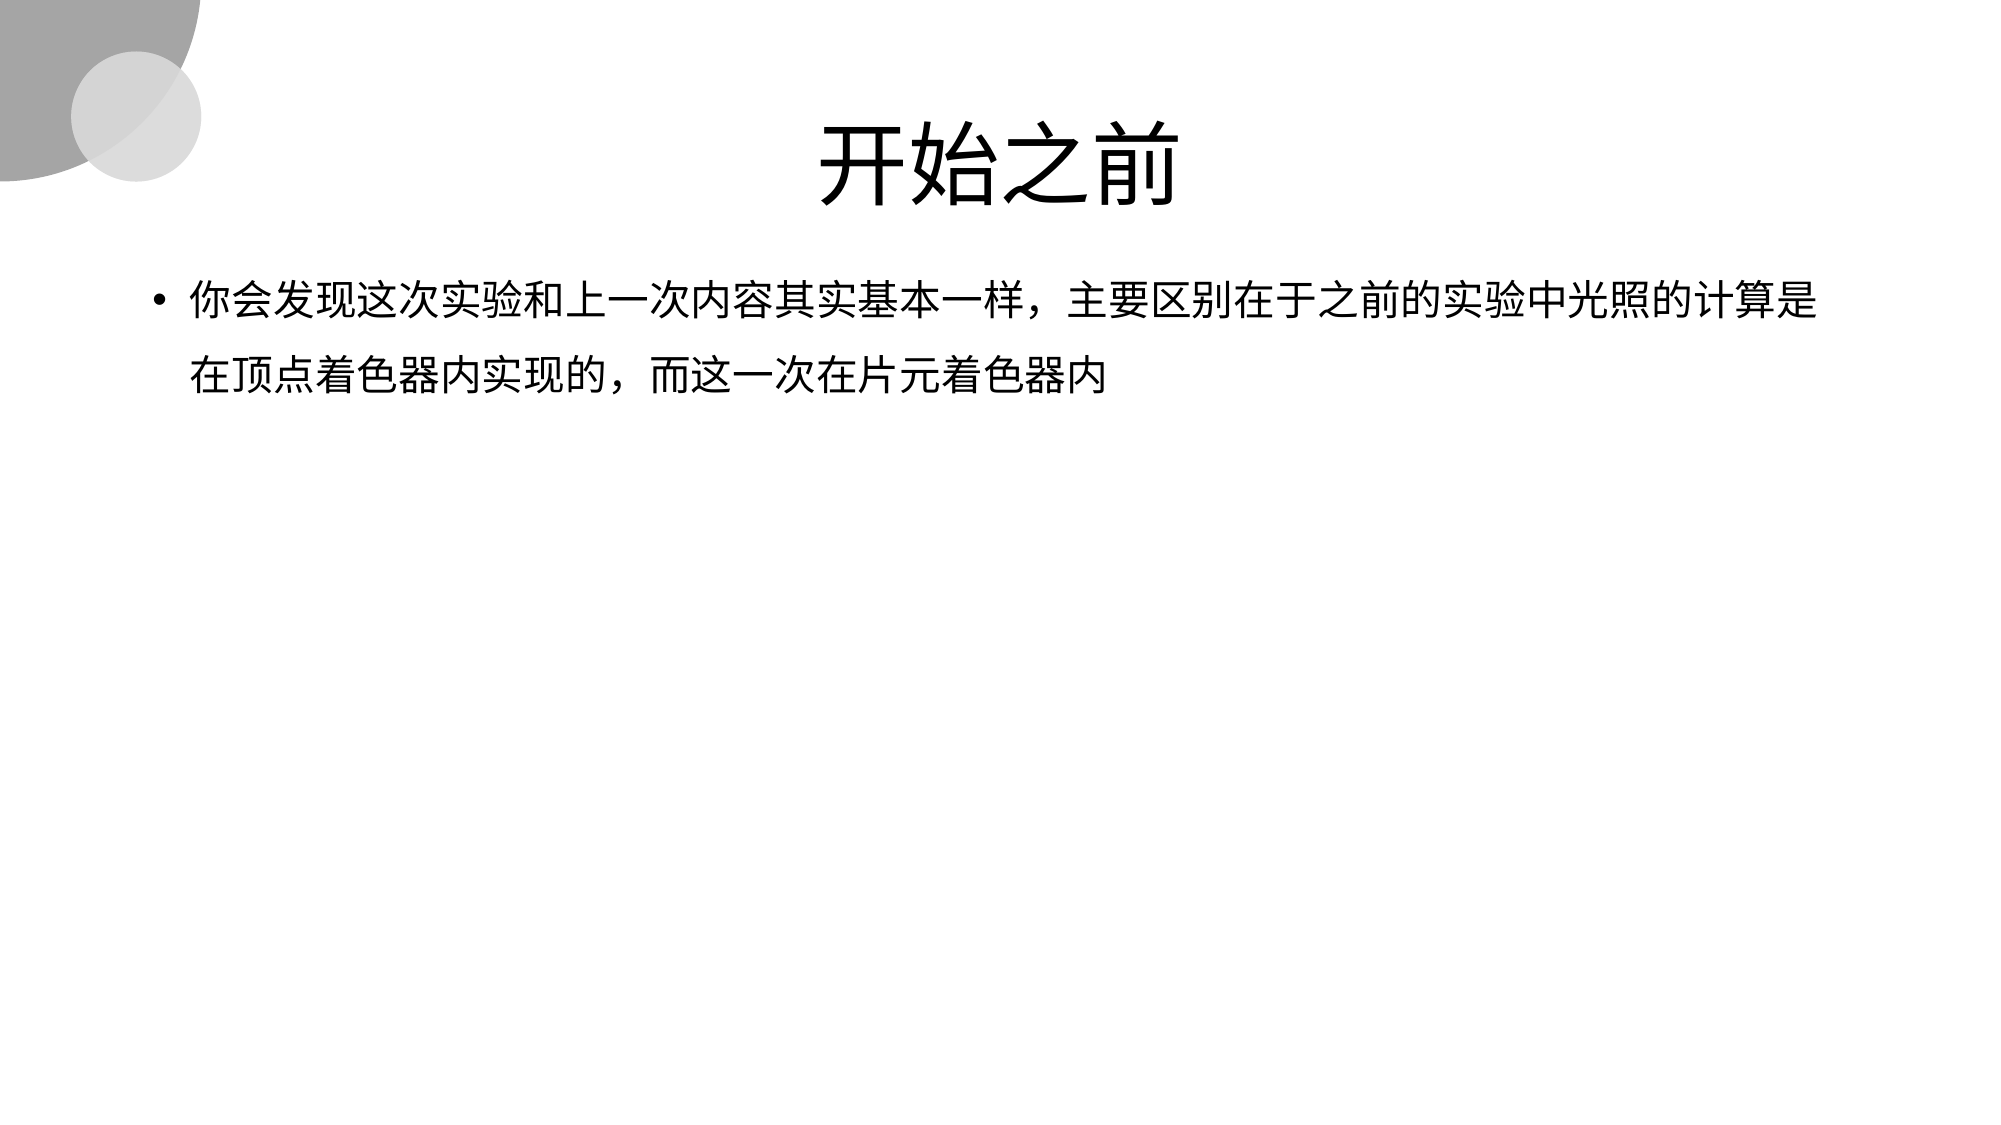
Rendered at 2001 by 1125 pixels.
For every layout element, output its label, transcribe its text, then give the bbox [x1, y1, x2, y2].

list 你会发现这次实验和上一次内容其实基本一样，主要区别在于之前的实验中光照的计算是在顶点着色器内实现的，而这一次在片元着色器内 [137, 242, 1863, 1014]
title 开始之前 [137, 111, 1863, 242]
